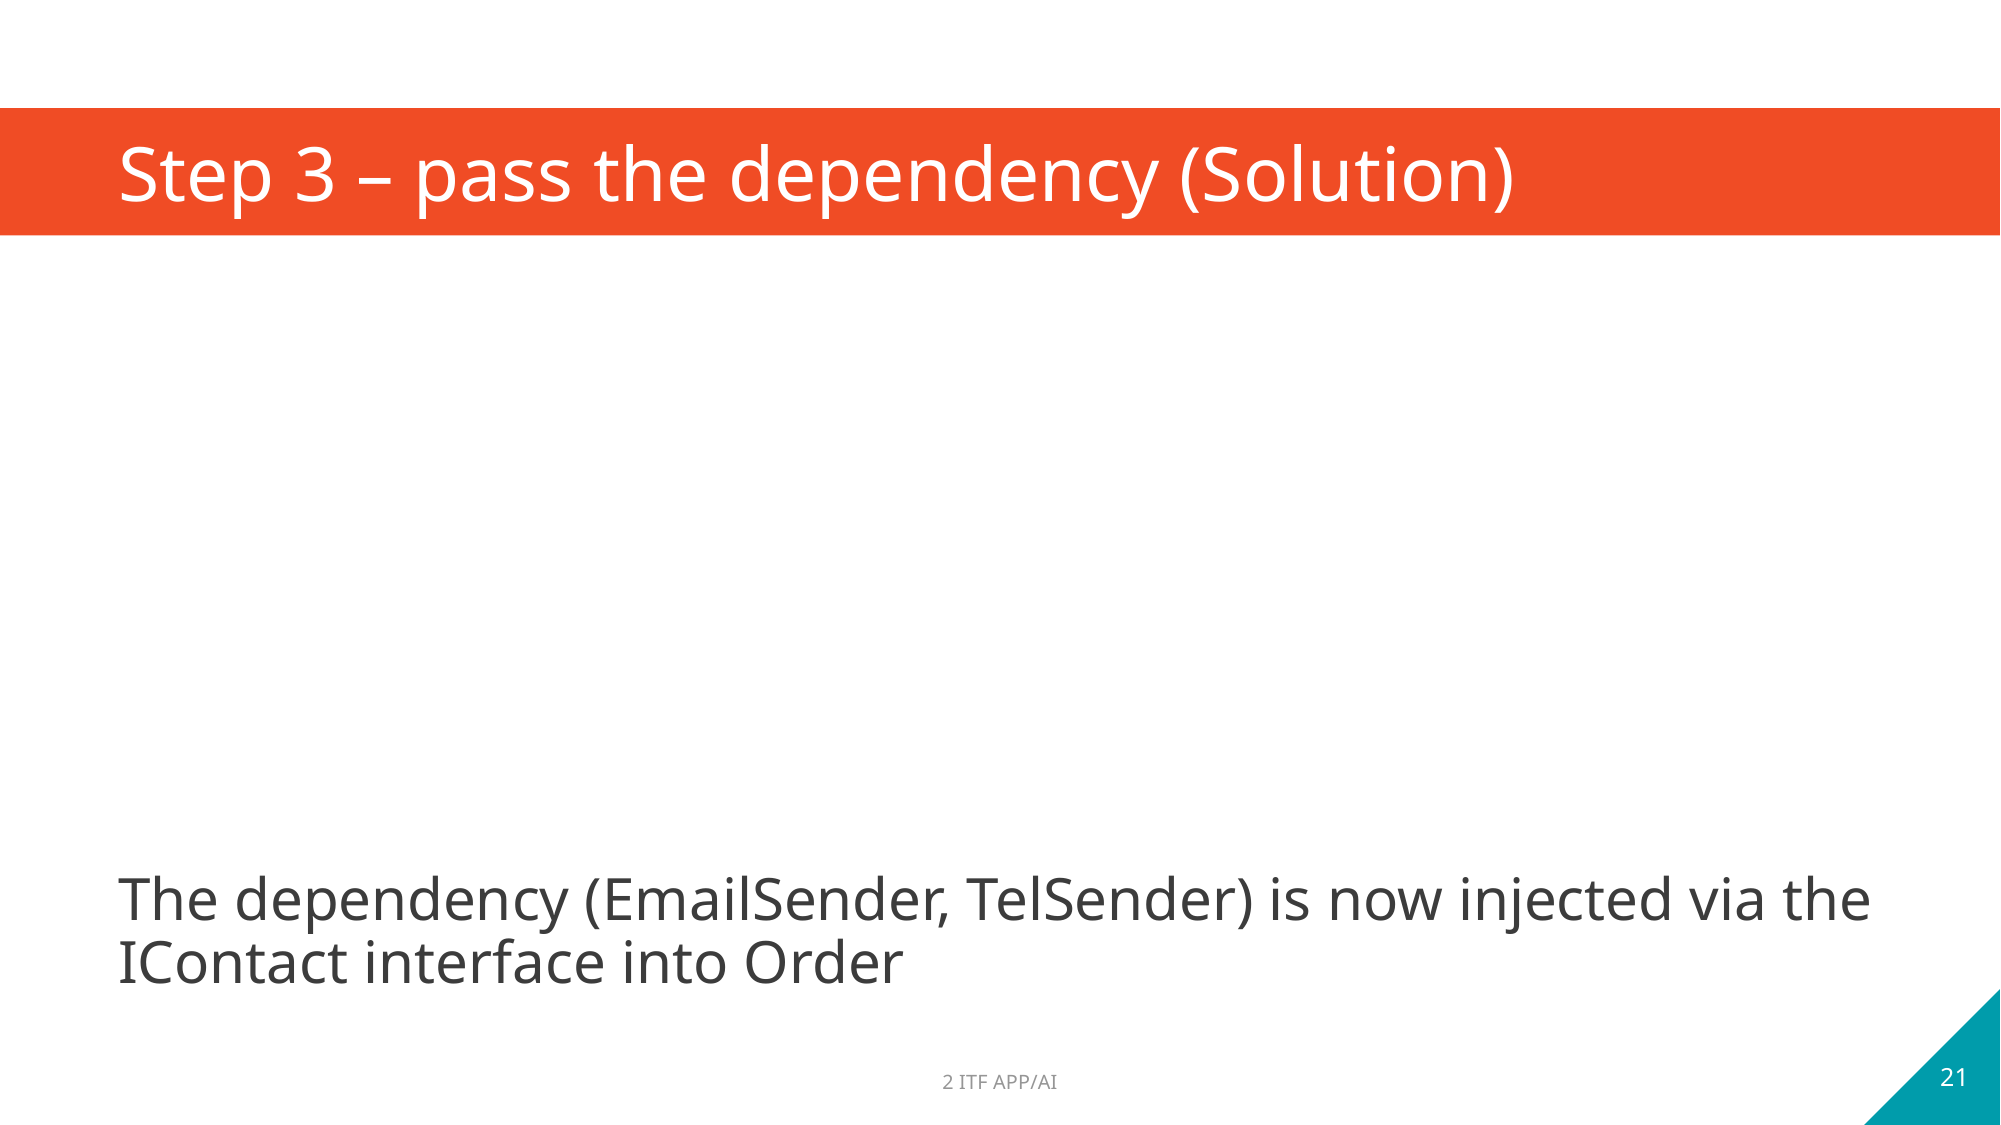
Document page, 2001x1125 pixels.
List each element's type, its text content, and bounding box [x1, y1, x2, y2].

slide_number 21 [1862, 1058, 2000, 1125]
list The dependency (EmailSender, TelSender) is now injected via the IContact interface into Order [0, 811, 2000, 1058]
footer 2 ITF APP/AI [704, 1062, 1296, 1101]
title Step 3 – pass the dependency (Solution) [0, 108, 2000, 236]
